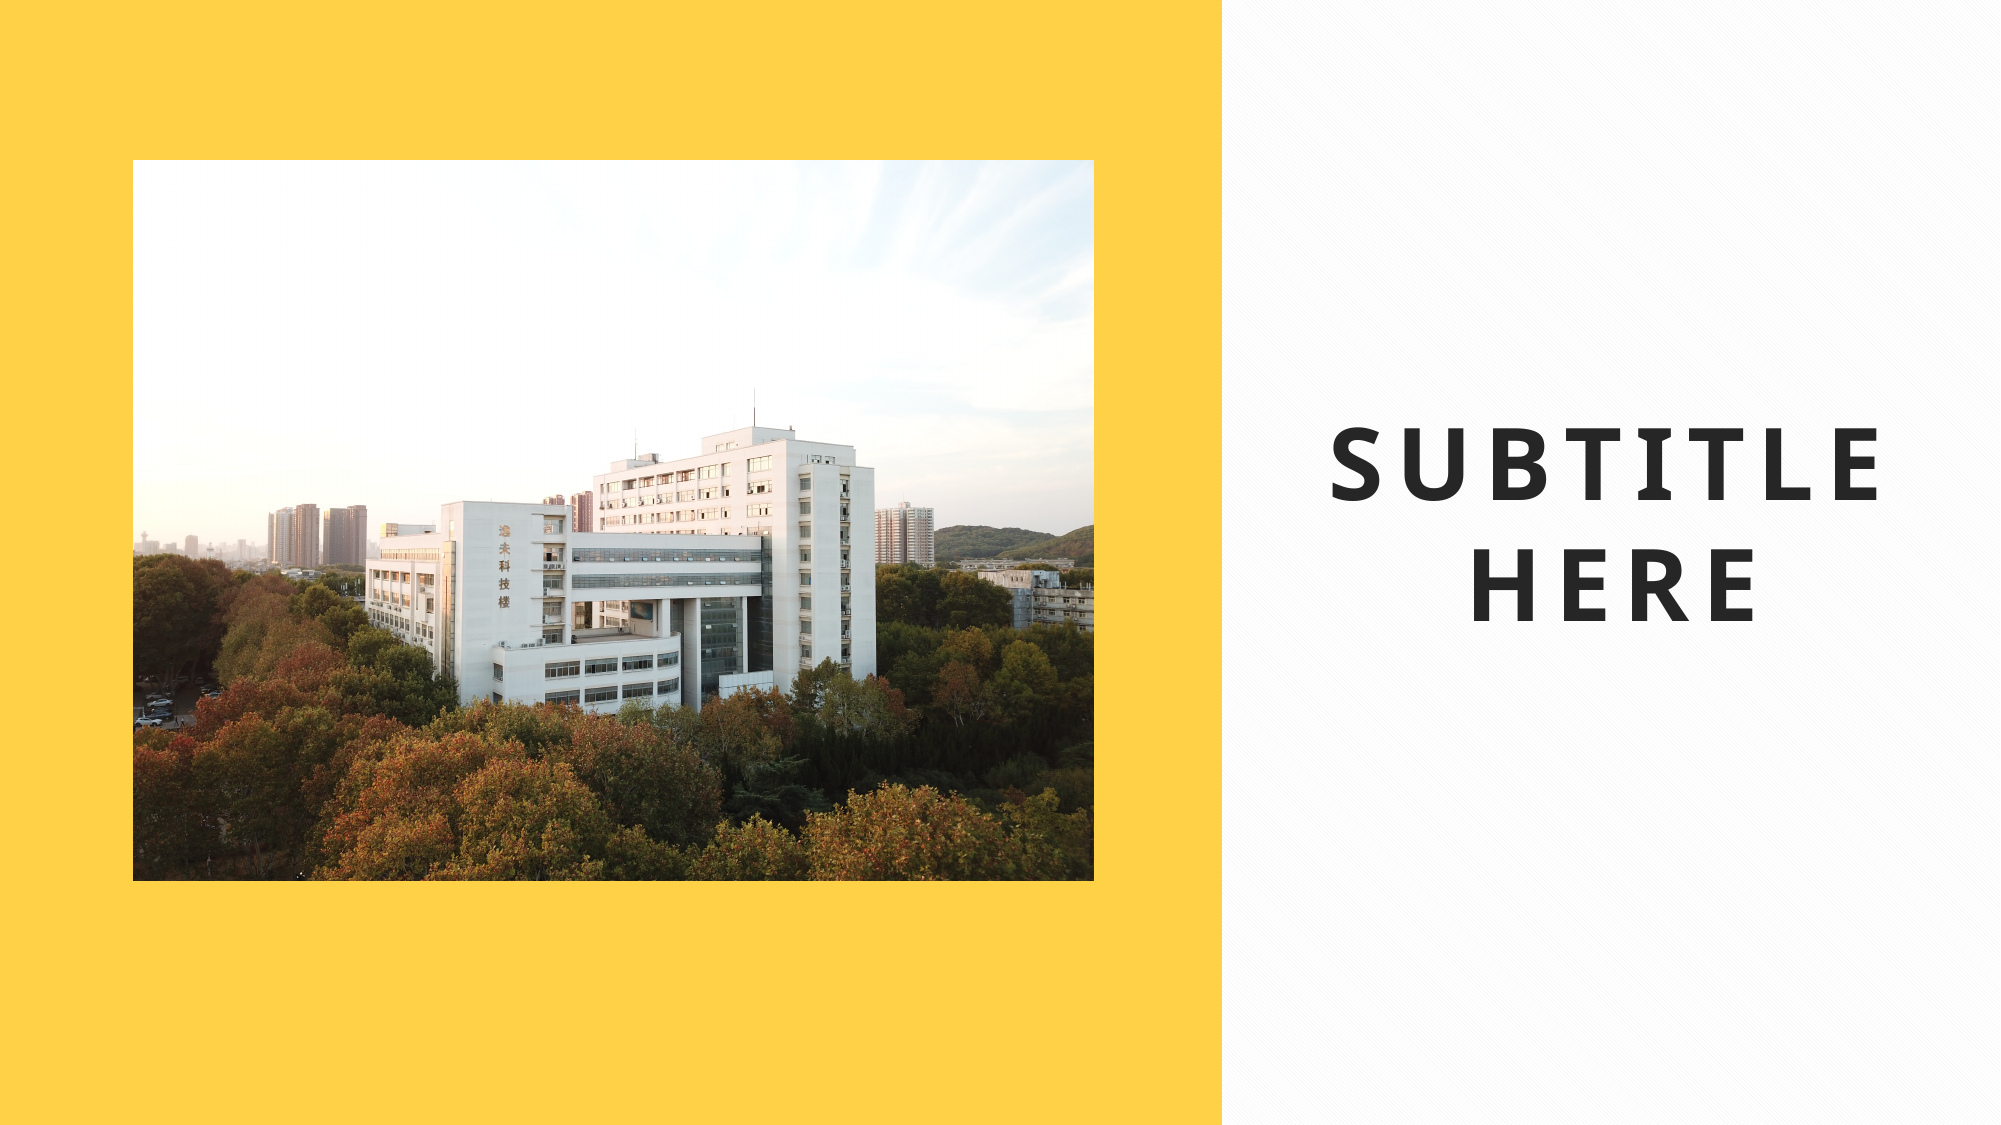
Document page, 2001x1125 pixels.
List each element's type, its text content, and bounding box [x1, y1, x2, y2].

title SUBTITLE HERE [1222, 393, 1999, 649]
picture [133, 160, 1094, 881]
